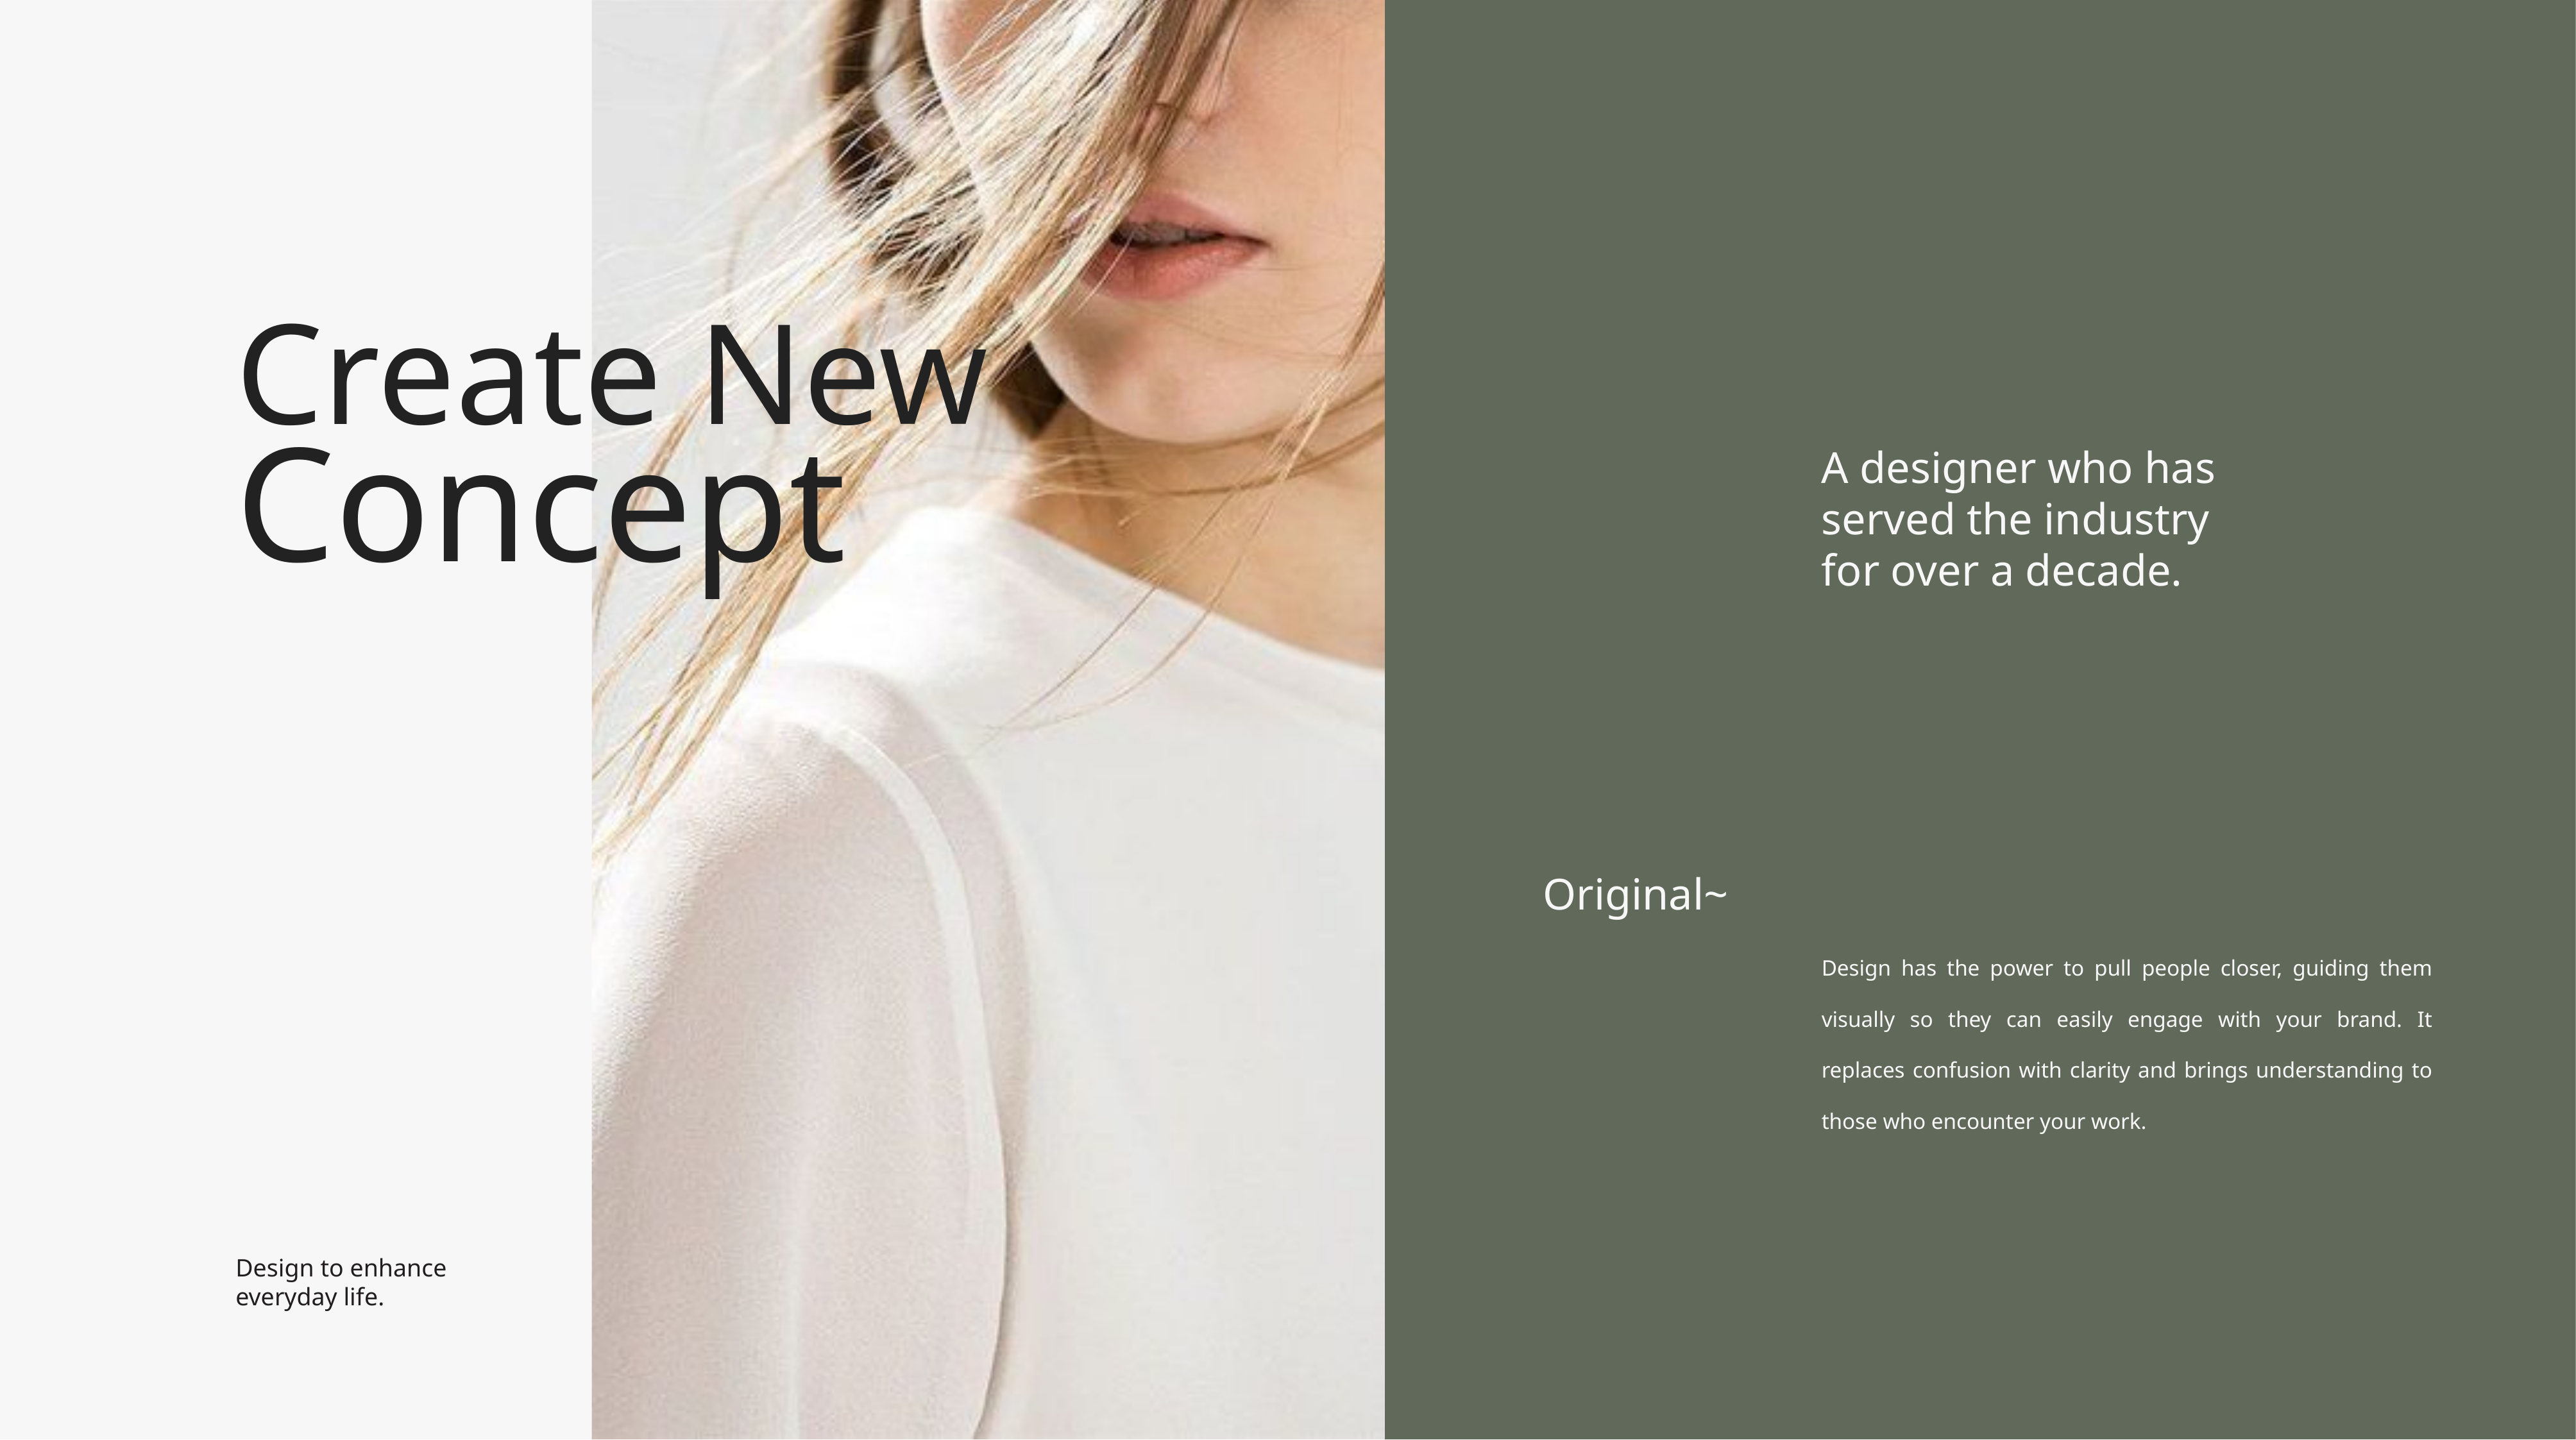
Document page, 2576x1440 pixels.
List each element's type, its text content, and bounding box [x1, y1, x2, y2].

text_box Design has the power to pull people closer, guiding them visually so they can easily engage with your brand. It replaces confusion with clarity and brings understanding to those who encounter your work. [1812, 924, 2443, 1161]
text_box Design to enhance everyday life. [226, 1248, 462, 1316]
text_box [1385, 0, 2576, 1439]
text_box Create New [226, 283, 591, 420]
text_box Original~ [1534, 868, 1754, 924]
picture [591, 0, 1385, 1439]
text_box Concept [226, 420, 591, 604]
text_box A designer who has served the industry for over a decade. [1812, 436, 2260, 600]
